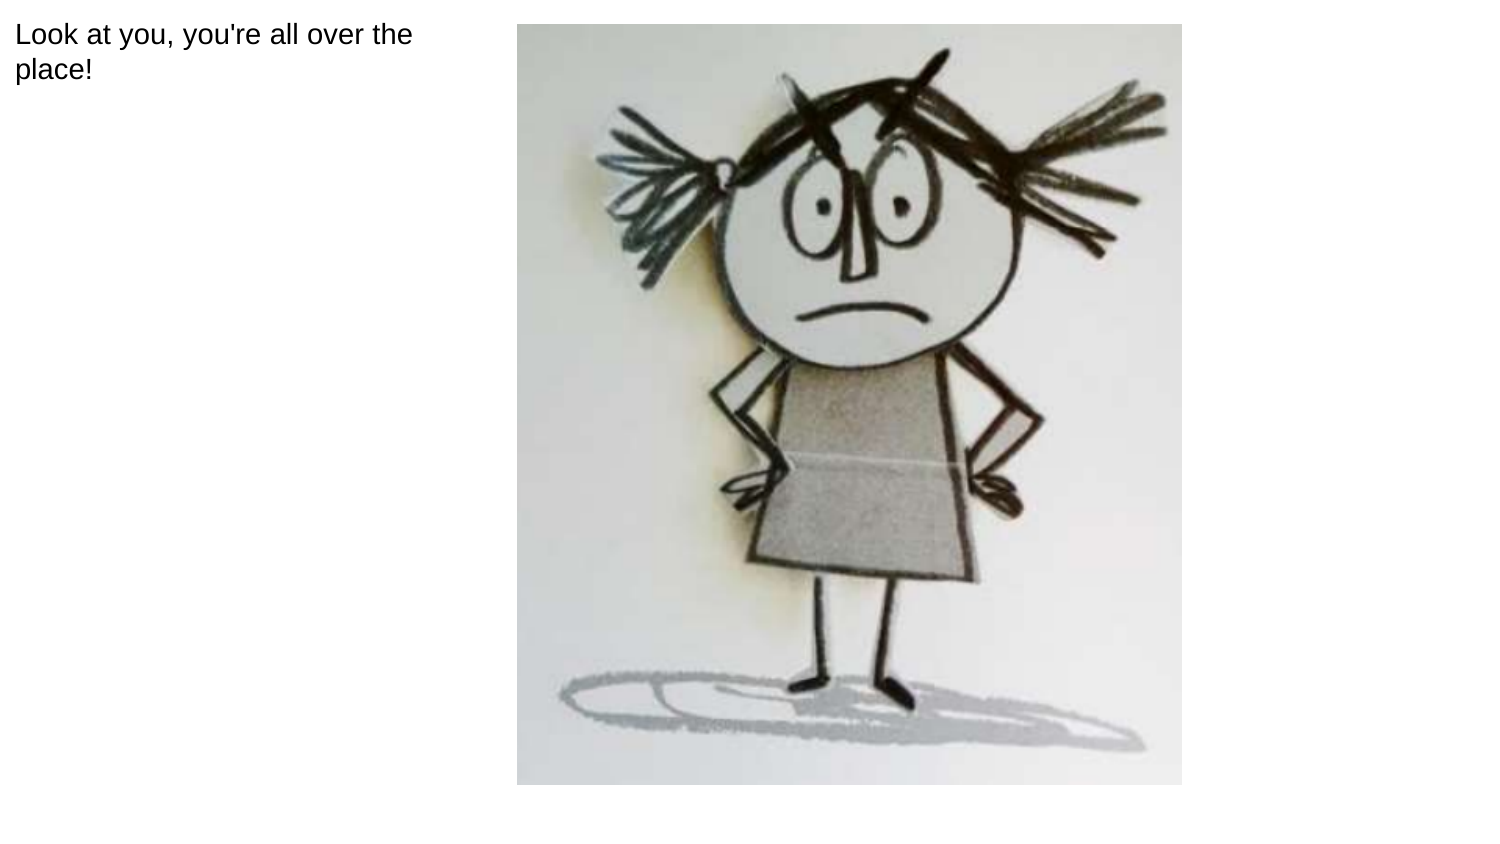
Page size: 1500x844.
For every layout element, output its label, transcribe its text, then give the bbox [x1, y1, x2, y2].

picture [516, 24, 1182, 785]
text_box Look at you, you're all over the place! [0, 0, 493, 100]
